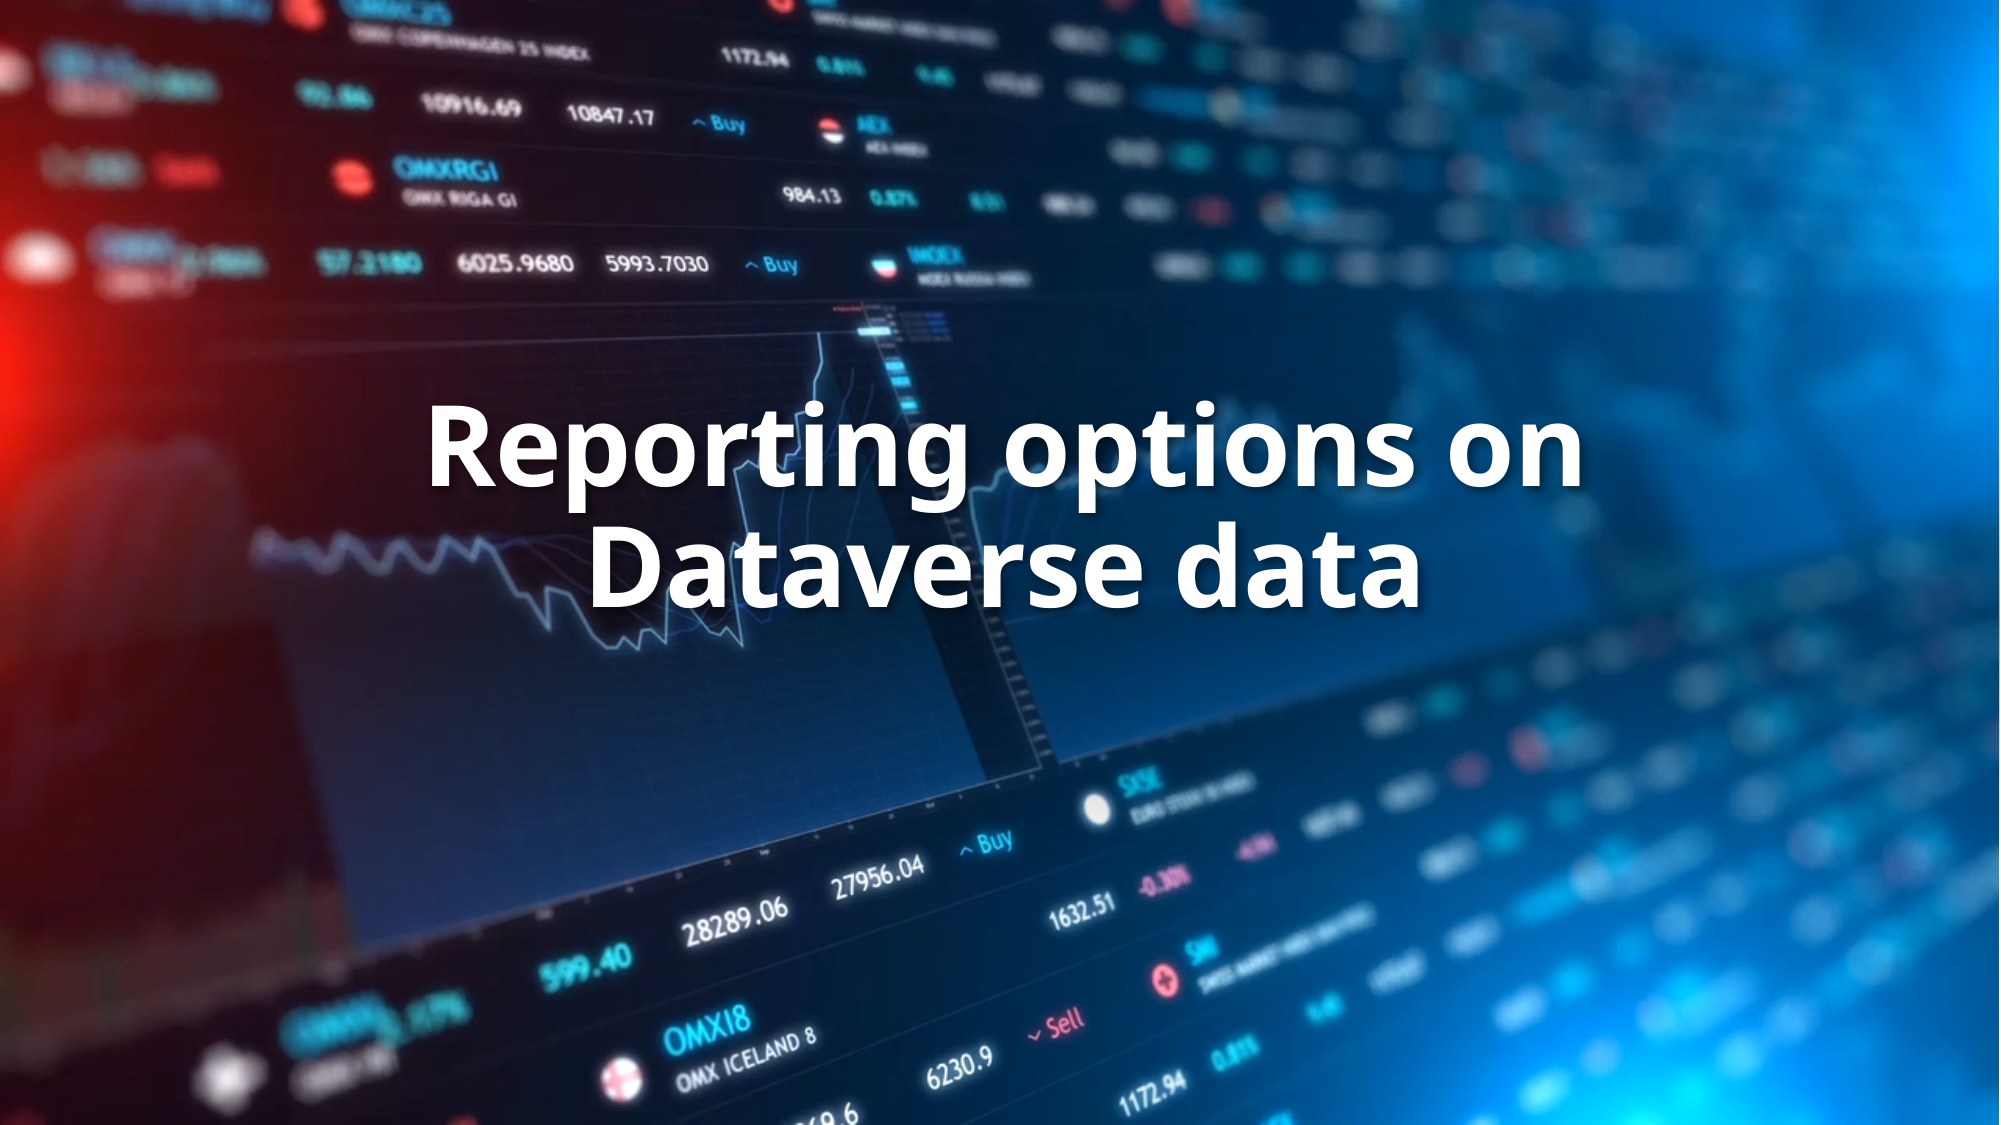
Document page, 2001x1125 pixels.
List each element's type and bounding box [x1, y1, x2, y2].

text_box [0, 0, 2000, 1125]
